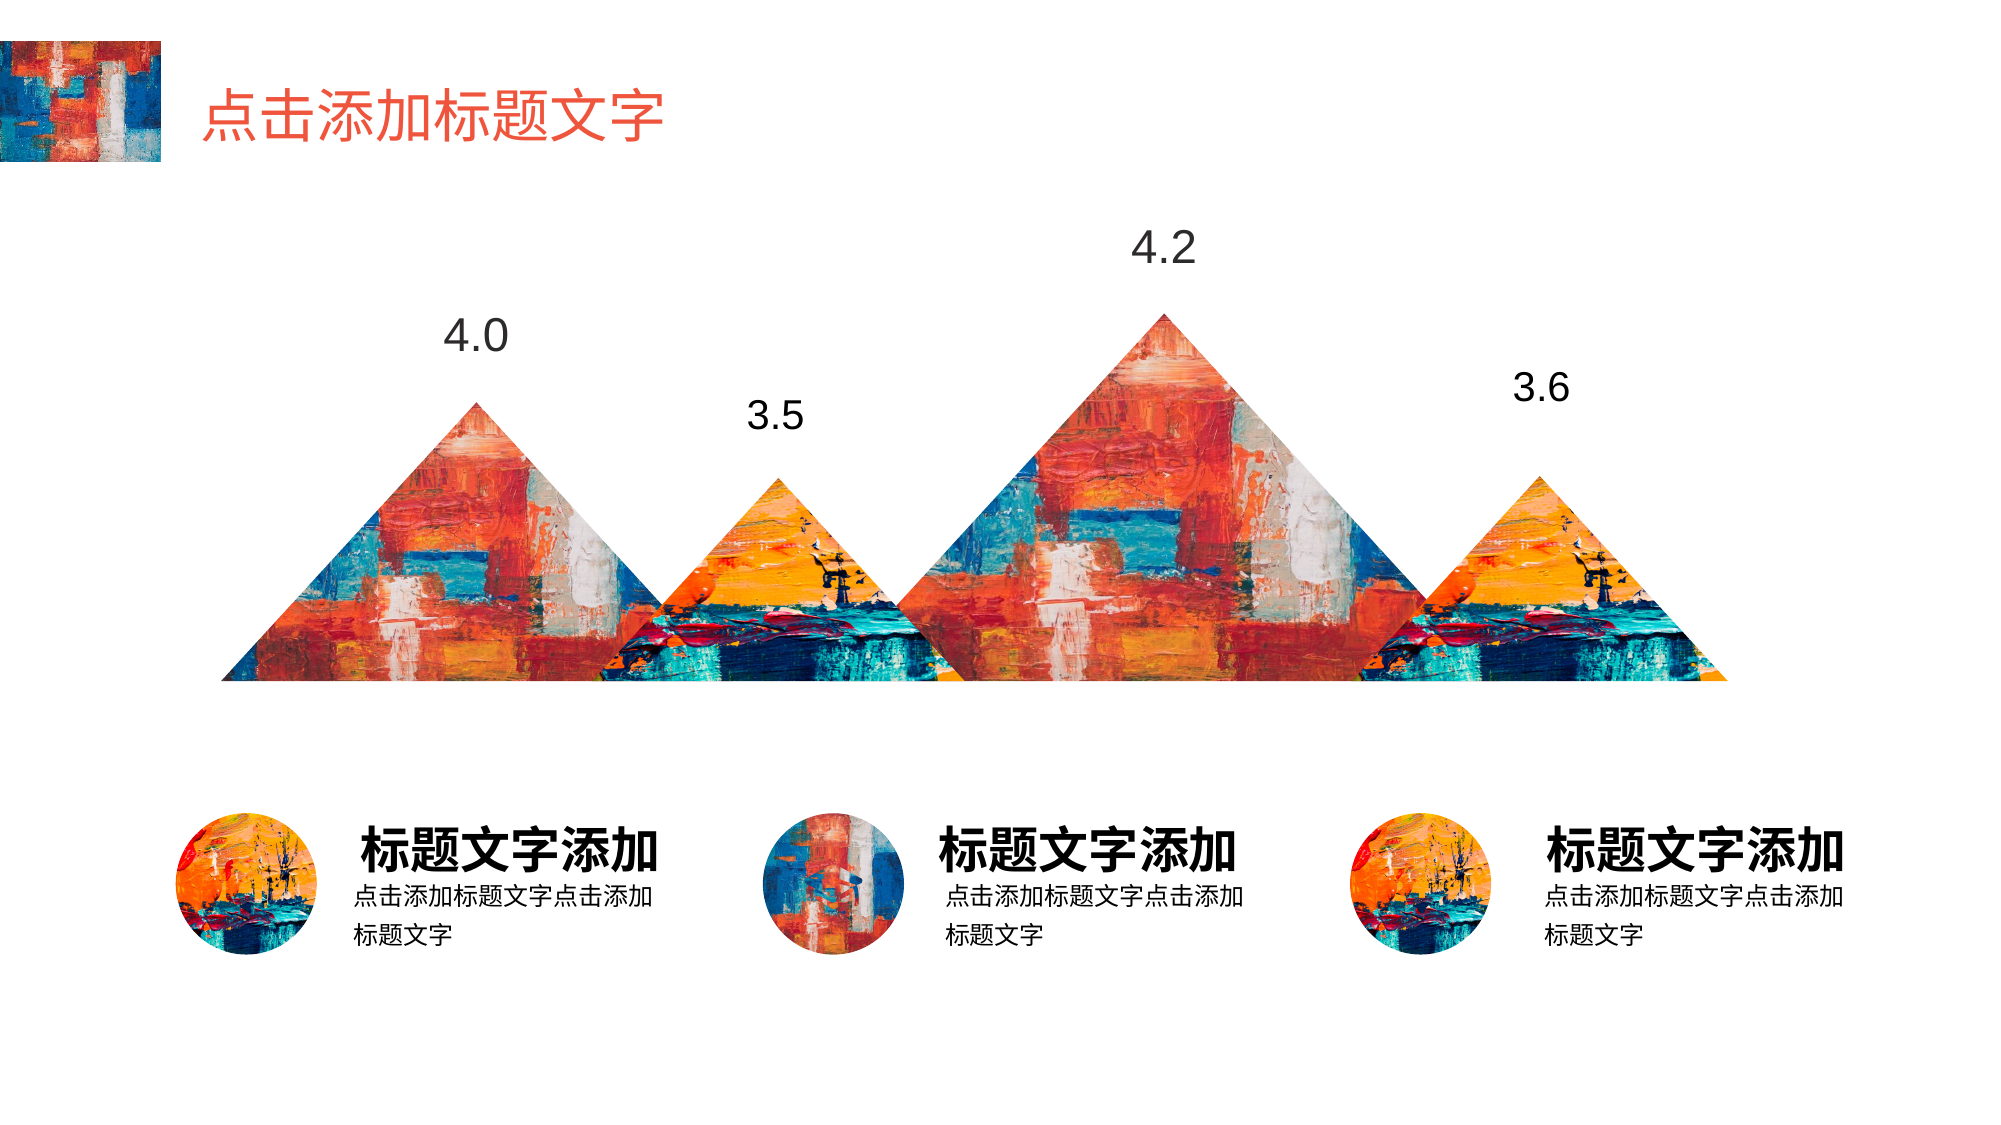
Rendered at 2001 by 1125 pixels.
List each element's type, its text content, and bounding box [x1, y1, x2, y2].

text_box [762, 813, 904, 955]
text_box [827, 208, 1502, 682]
picture [0, 41, 161, 162]
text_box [220, 296, 733, 682]
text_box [592, 380, 965, 682]
text_box 点击添加标题文字点击添加标题文字 [930, 863, 1283, 957]
text_box 点击添加标题文字点击添加标题文字 [1529, 863, 1883, 957]
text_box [1350, 813, 1492, 955]
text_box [175, 813, 317, 955]
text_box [1351, 352, 1728, 682]
text_box 标题文字添加 [1499, 798, 1893, 886]
text_box 标题文字添加 [342, 798, 678, 863]
text_box 点击添加标题文字 [185, 71, 682, 157]
text_box 点击添加标题文字点击添加标题文字 [338, 863, 692, 957]
text_box 标题文字添加 [898, 798, 1279, 886]
